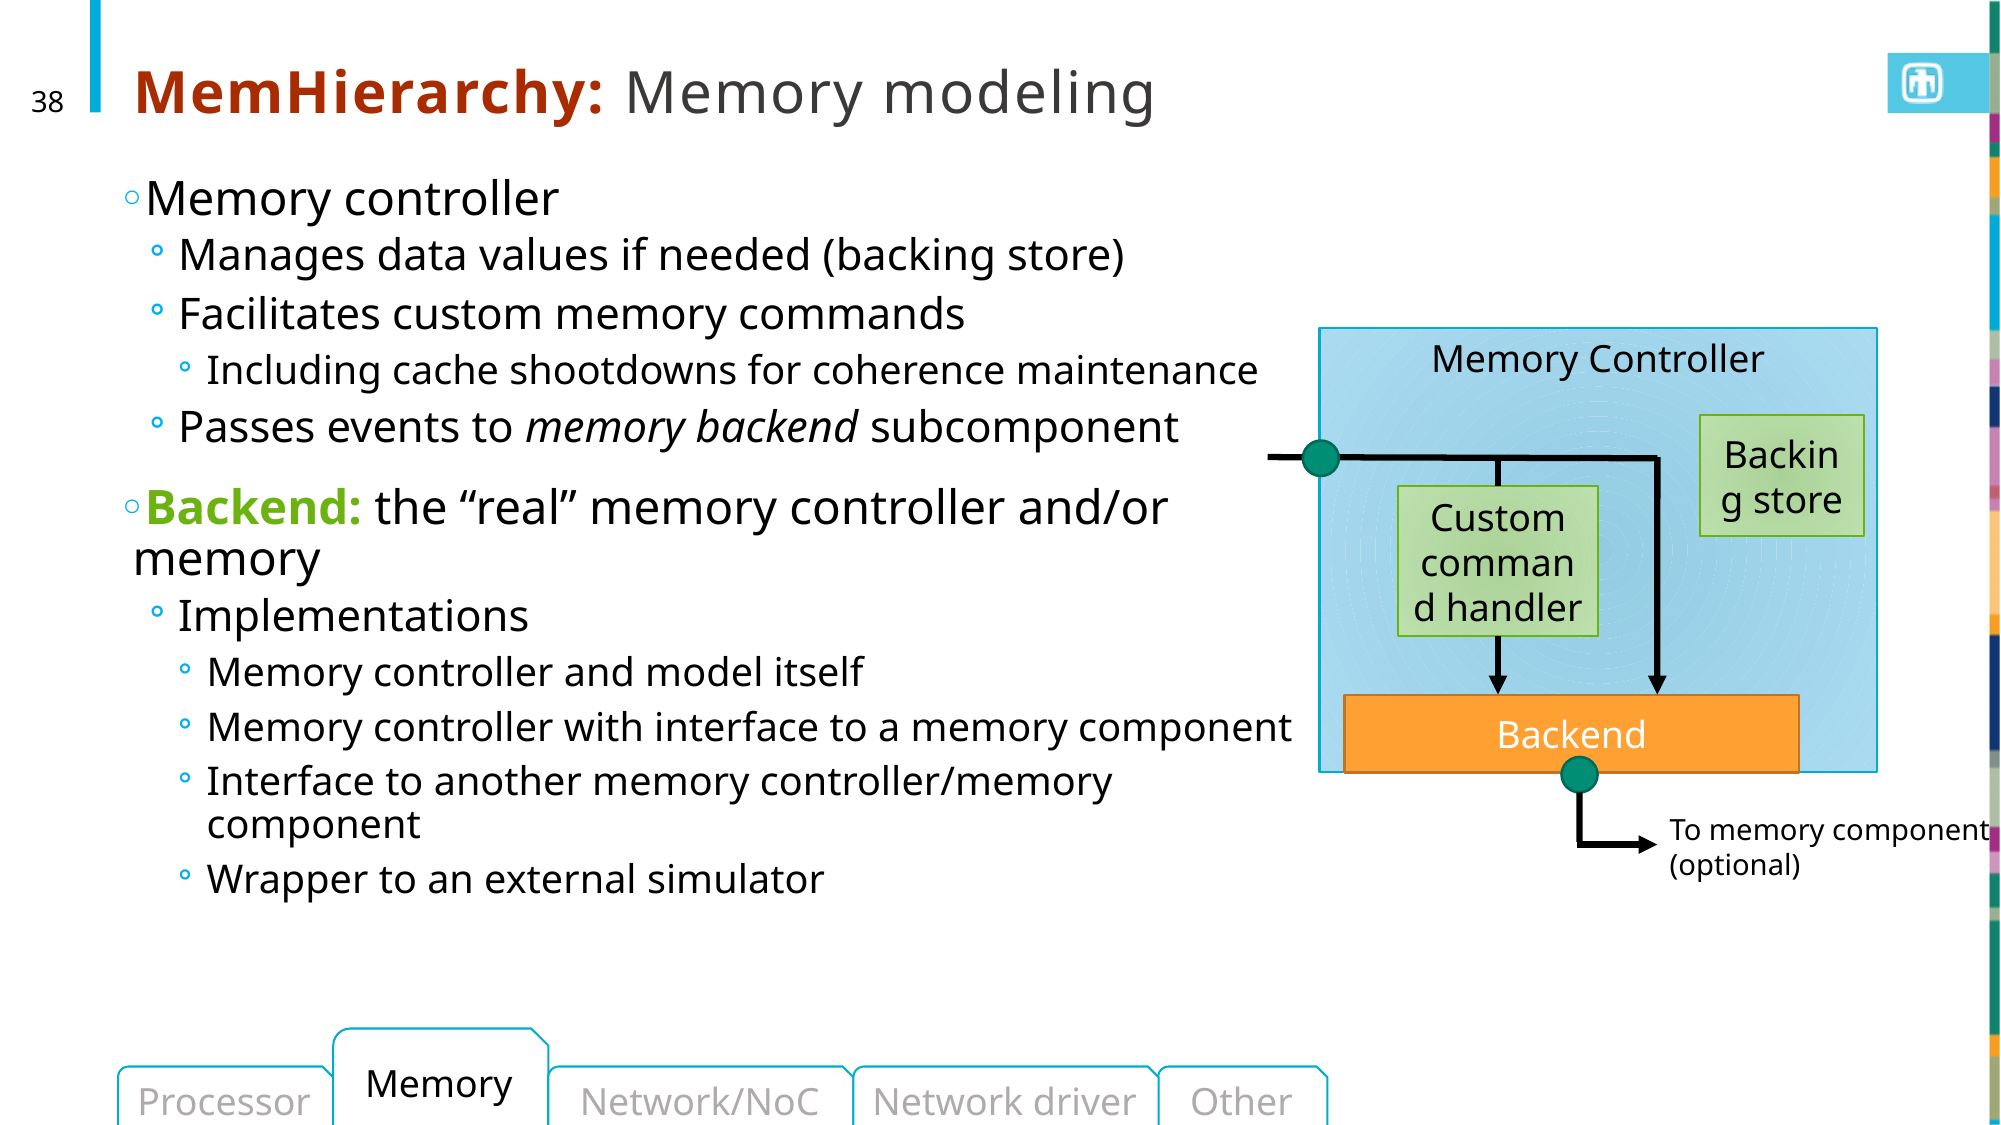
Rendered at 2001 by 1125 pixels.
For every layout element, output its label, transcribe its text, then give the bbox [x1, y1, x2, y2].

picture [1901, 62, 1944, 104]
list Memory controller Manages data values if needed (backing store) Facilitates custom memory commands Including cache shootdowns for coherence maintenance Passes events to memory backend subcomponent Backend: the “real” memory controller and/or memory Implementations Memory controller and model itself Memory controller with interface to a memory component Interface to another memory controller/memory component Wrapper to an external simulator [118, 166, 1301, 932]
picture [1990, 1, 1999, 215]
text_box Network/NoC [547, 1065, 852, 1125]
text_box Processor [117, 1065, 332, 1125]
title MemHierarchy: Memory modeling [118, 39, 1769, 133]
text_box Memory [332, 1027, 550, 1125]
slide_number 38 [10, 73, 80, 133]
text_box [1267, 327, 2000, 890]
picture [1990, 890, 1999, 1120]
footer IISWC 2019 Tutorial [604, 1063, 1396, 1124]
